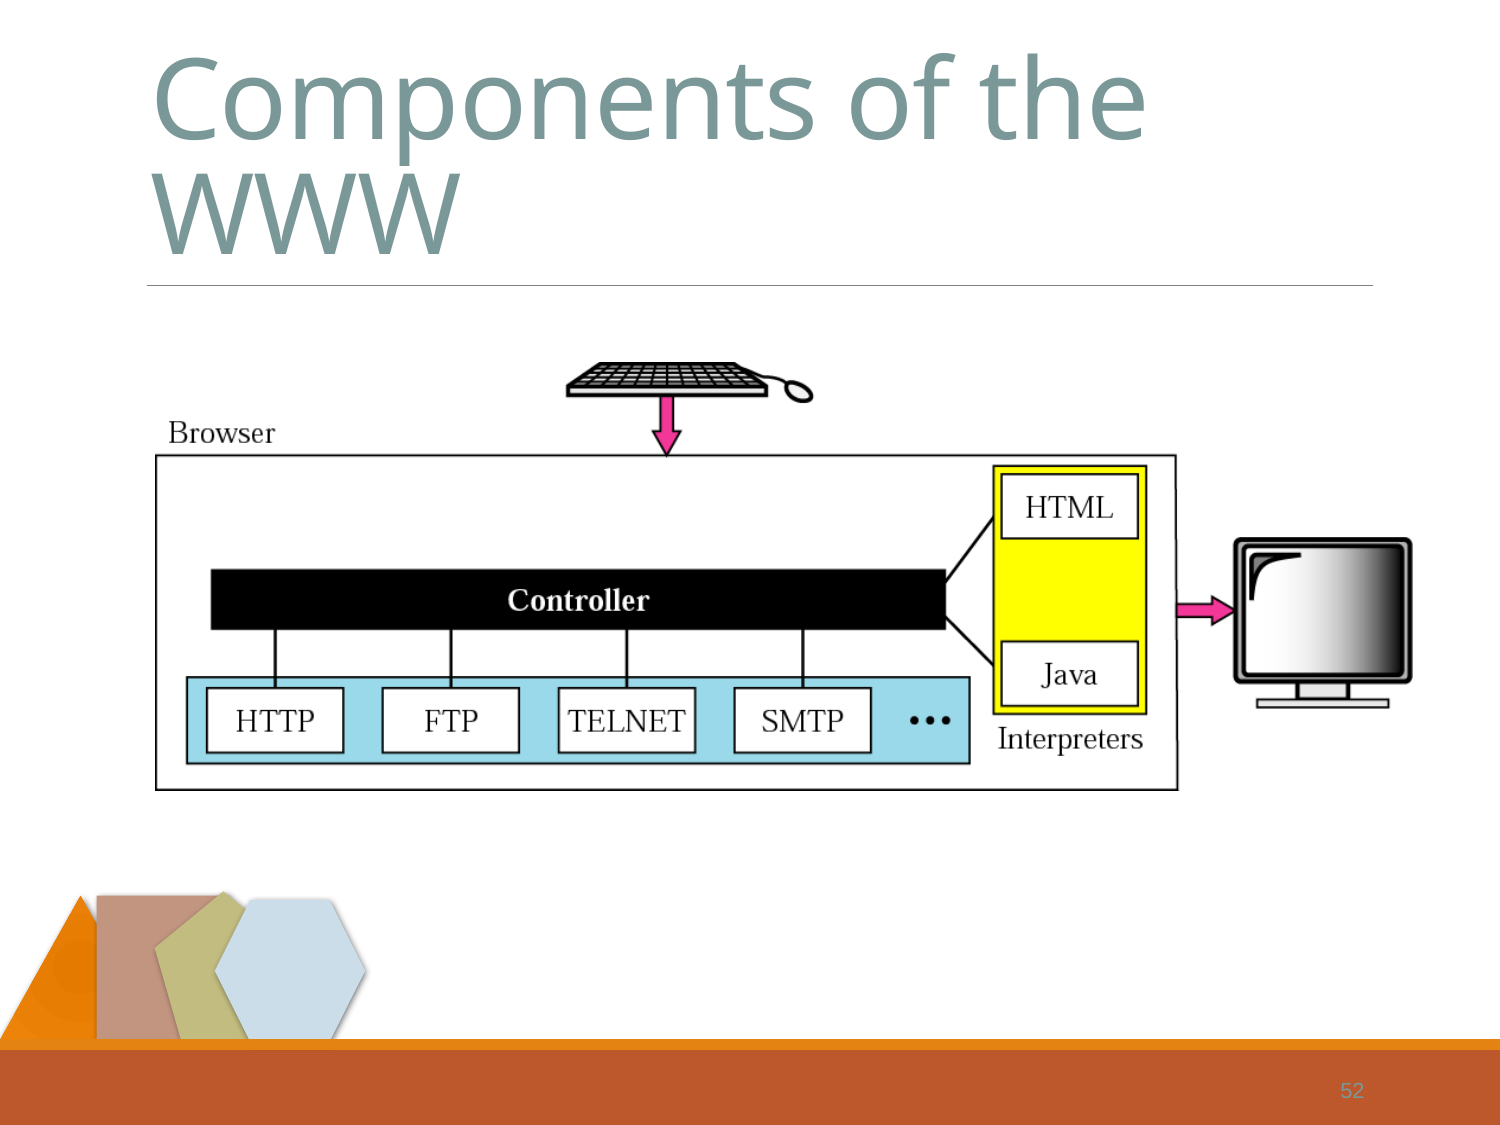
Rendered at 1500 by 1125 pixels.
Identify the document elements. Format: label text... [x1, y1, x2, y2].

title Components of the WWW [135, 47, 1373, 285]
slide_number 52 [1218, 1059, 1380, 1120]
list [155, 361, 1413, 791]
